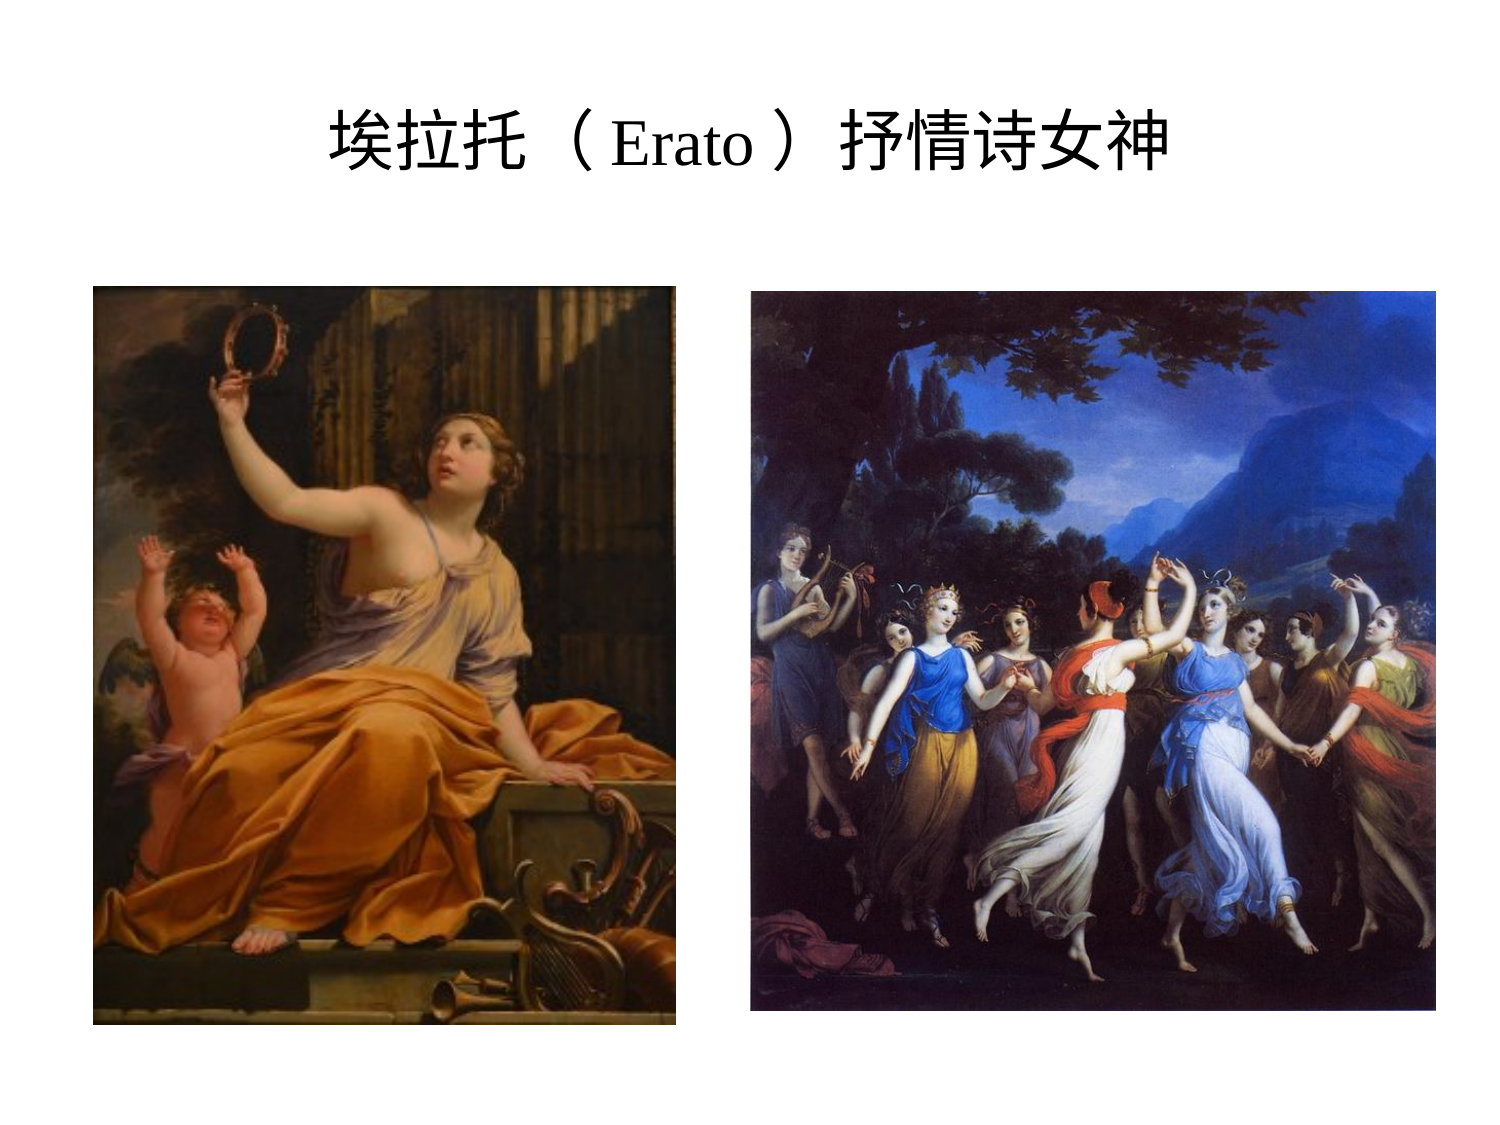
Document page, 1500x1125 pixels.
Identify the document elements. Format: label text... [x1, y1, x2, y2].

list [93, 286, 676, 1025]
title 埃拉托（Erato）抒情诗女神 [75, 45, 1425, 233]
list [749, 291, 1437, 1011]
